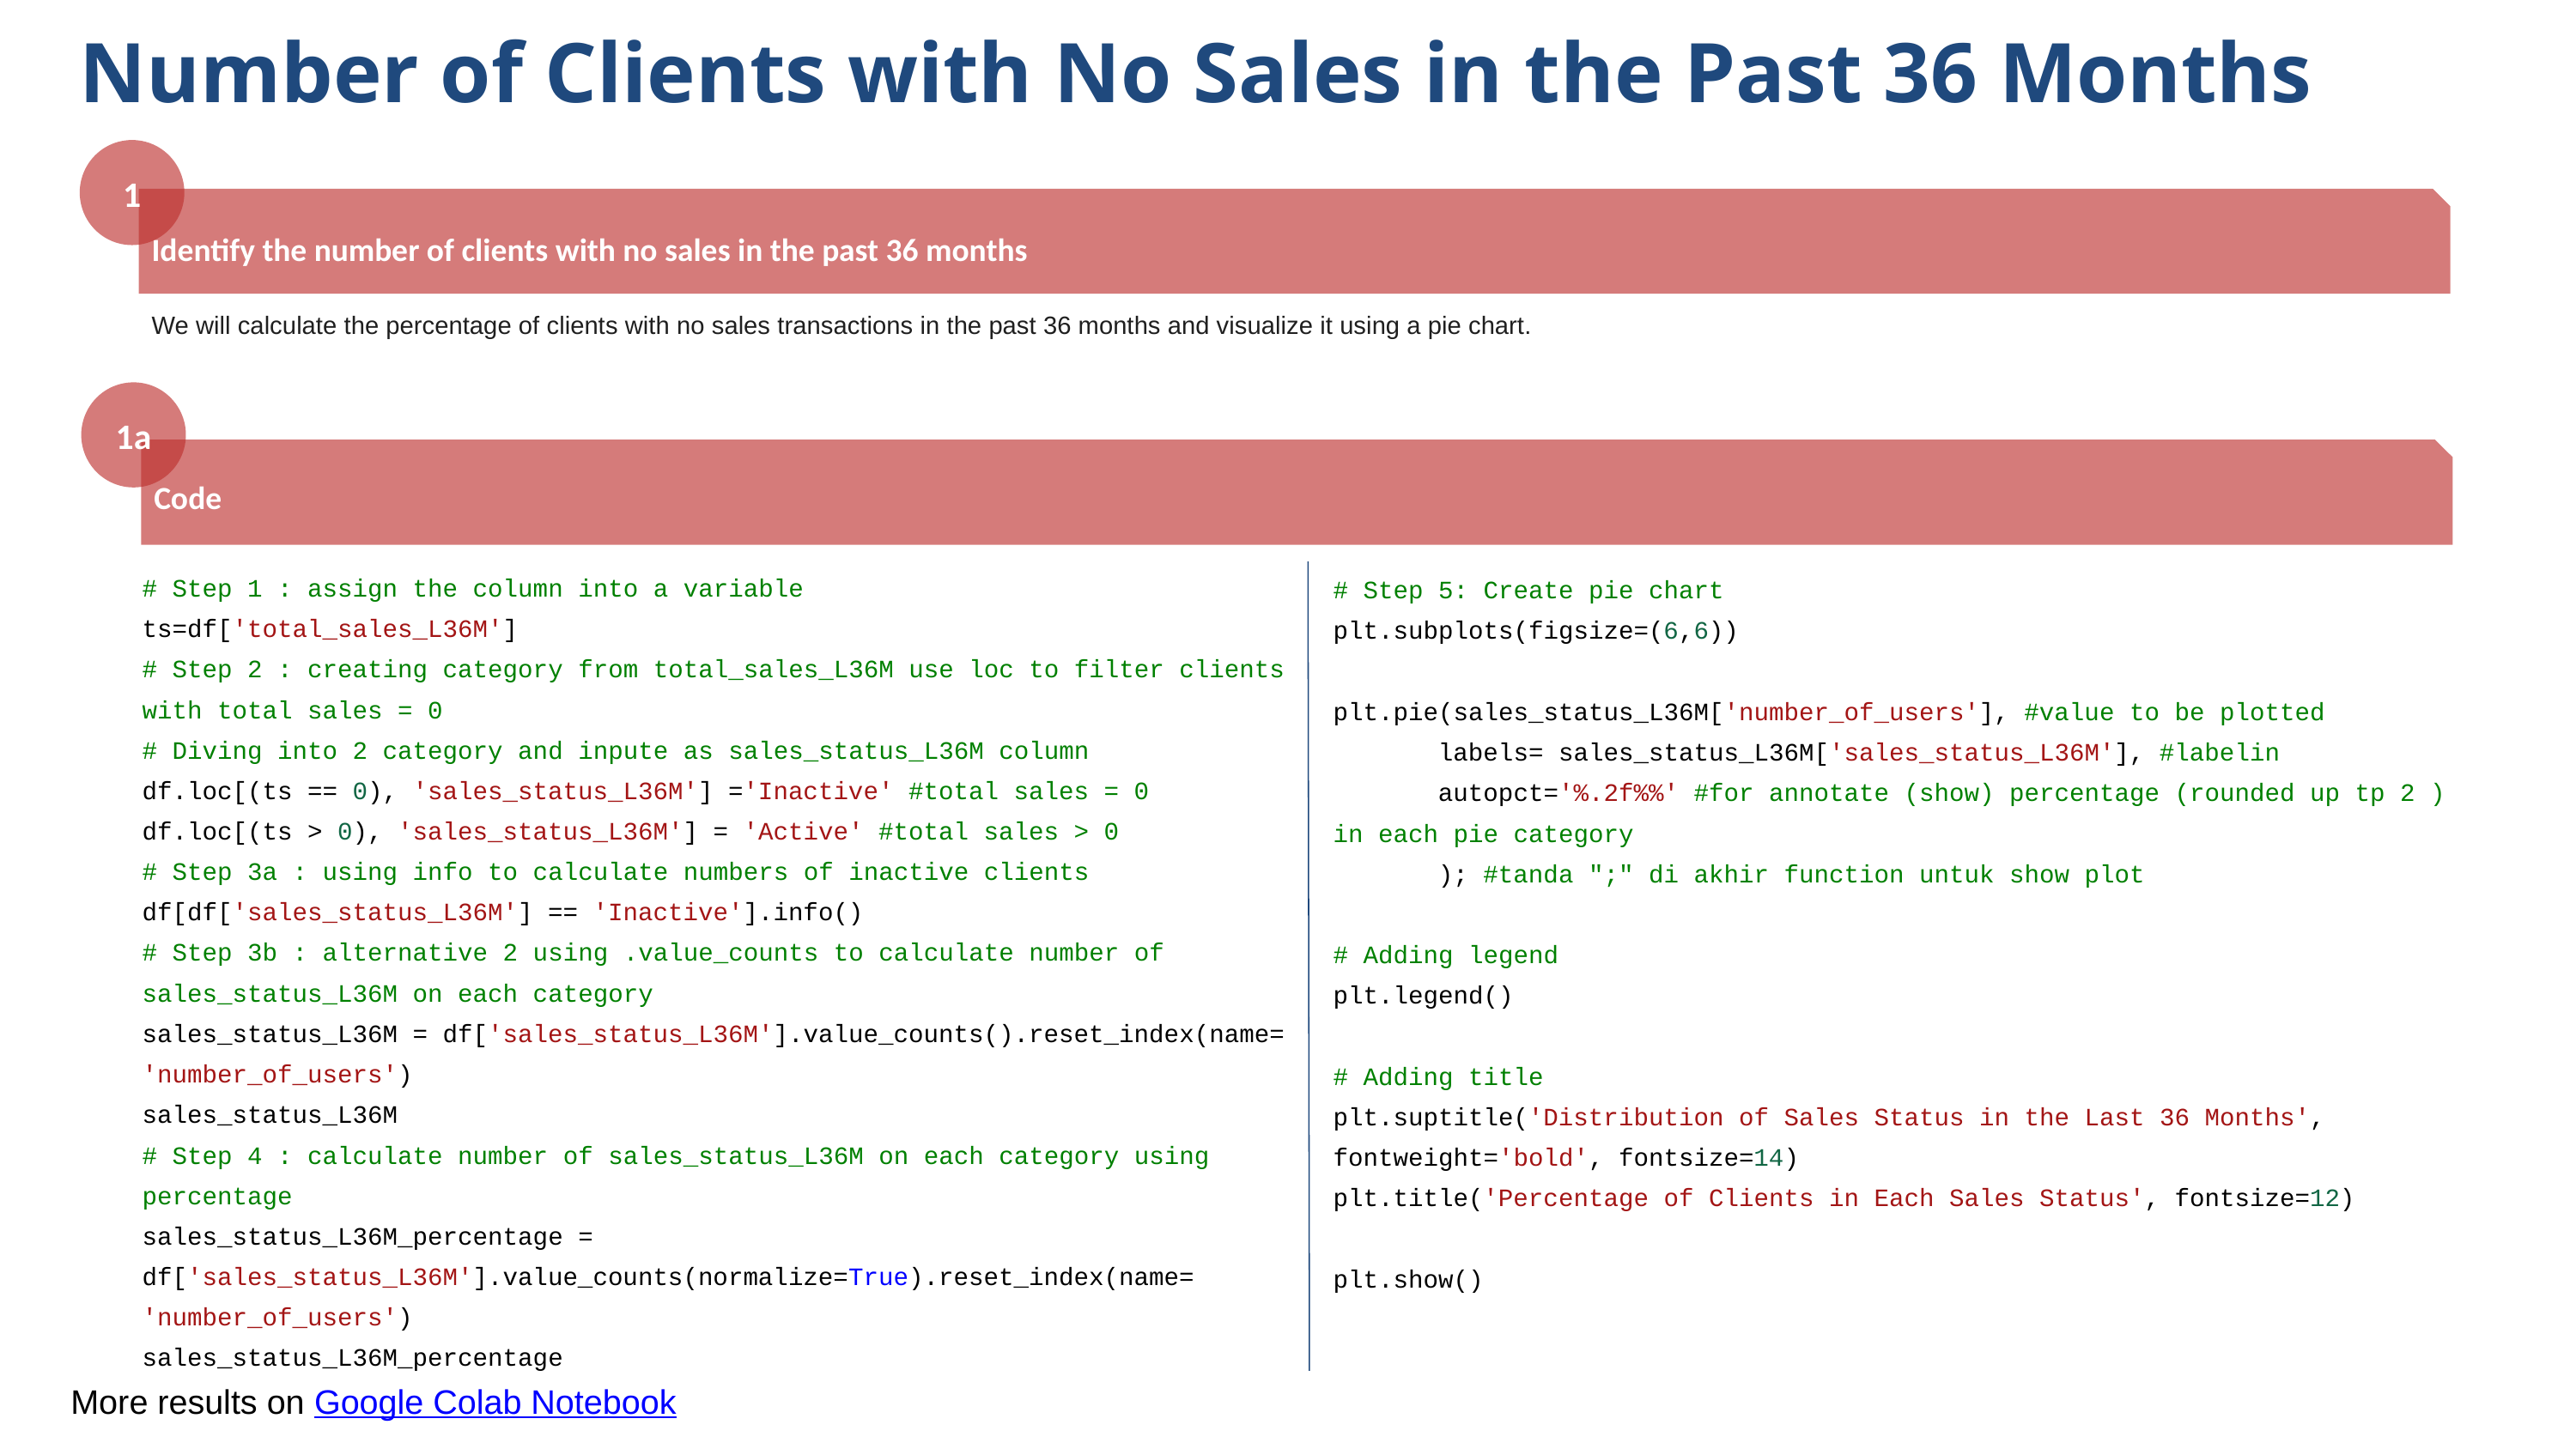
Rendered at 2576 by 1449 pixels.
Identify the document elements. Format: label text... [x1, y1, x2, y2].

text_box # Step 1 : assign the column into a variable ts=df['total_sales_L36M'] # Step 2 : creating category from total_sales_L36M use loc to filter clients with total sales = 0 # Diving into 2 category and inpute as sales_status_L36M column df.loc[(ts == 0), 'sales_status_L36M'] ='Inactive' #total sales = 0 df.loc[(ts > 0), 'sales_status_L36M'] = 'Active' #total sales > 0 # Step 3a : using info to calculate numbers of inactive clients df[df['sales_status_L36M'] == 'Inactive'].info() # Step 3b : alternative 2 using .value_counts to calculate number of sales_status_L36M on each category sales_status_L36M = df['sales_status_L36M'].value_counts().reset_index(name= 'number_of_users') sales_status_L36M # Step 4 : calculate number of sales_status_L36M on each category using percentage sales_status_L36M_percentage = df['sales_status_L36M'].value_counts(normalize=True).reset_index(name= 'number_of_users') sales_status_L36M_percentage [142, 561, 1306, 1372]
text_box 1a [81, 382, 186, 488]
text_box More results on Google Colab Notebook [58, 1367, 1033, 1434]
text_box Identify the number of clients with no sales in the past 36 months [138, 188, 2451, 292]
text_box 1 [79, 140, 185, 246]
text_box # Step 5: Create pie chart plt.subplots(figsize=(6,6)) plt.pie(sales_status_L36M['number_of_users'], #value to be plotted labels= sales_status_L36M['sales_status_L36M'], #labelin autopct='%.2f%%' #for annotate (show) percentage (rounded up tp 2 ) in each pie category ); #tanda ";" di akhir function untuk show plot # Adding legend plt.legend() # Adding title plt.suptitle('Distribution of Sales Status in the Last 36 Months', fontweight='bold', fontsize=14) plt.title('Percentage of Clients in Each Sales Status', fontsize=12) plt.show() [1320, 550, 2477, 1306]
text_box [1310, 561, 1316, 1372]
text_box Number of Clients with No Sales in the Past 36 Months [79, 27, 2576, 225]
text_box Code [141, 440, 2453, 545]
text_box We will calculate the percentage of clients with no sales transactions in the past 36 months and visualize it using a pie chart. [138, 292, 2451, 353]
